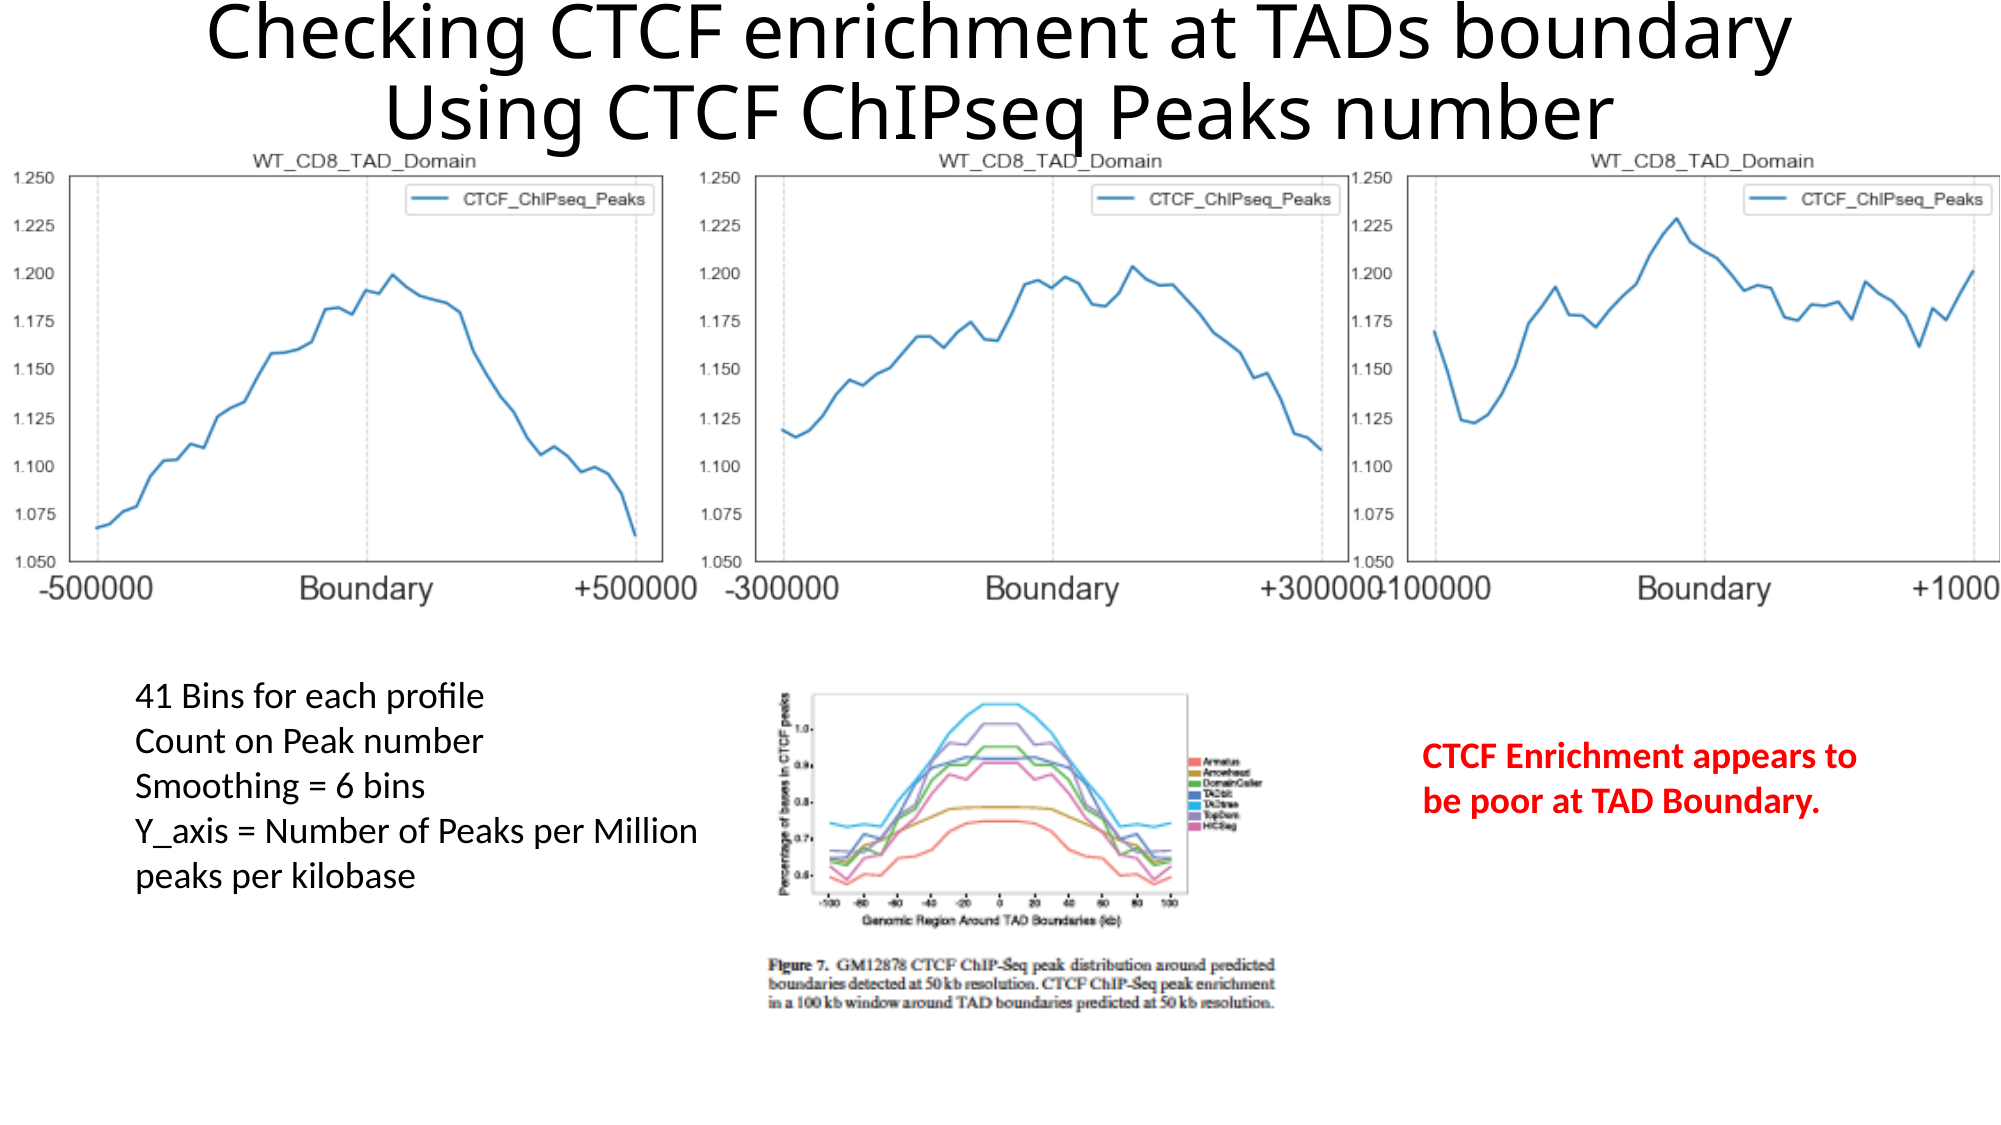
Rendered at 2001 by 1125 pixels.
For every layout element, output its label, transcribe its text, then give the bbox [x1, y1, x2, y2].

title Checking CTCF enrichment at TADs boundary Using CTCF ChIPseq Peaks number [137, 0, 1863, 140]
picture [732, 675, 1306, 1065]
text_box 41 Bins for each profile Count on Peak number Smoothing = 6 bins Y_axis = Number of Peaks per Million peaks per kilobase [120, 663, 725, 904]
text_box CTCF Enrichment appears to be poor at TAD Boundary. [1407, 723, 1910, 829]
picture [0, 140, 2000, 618]
